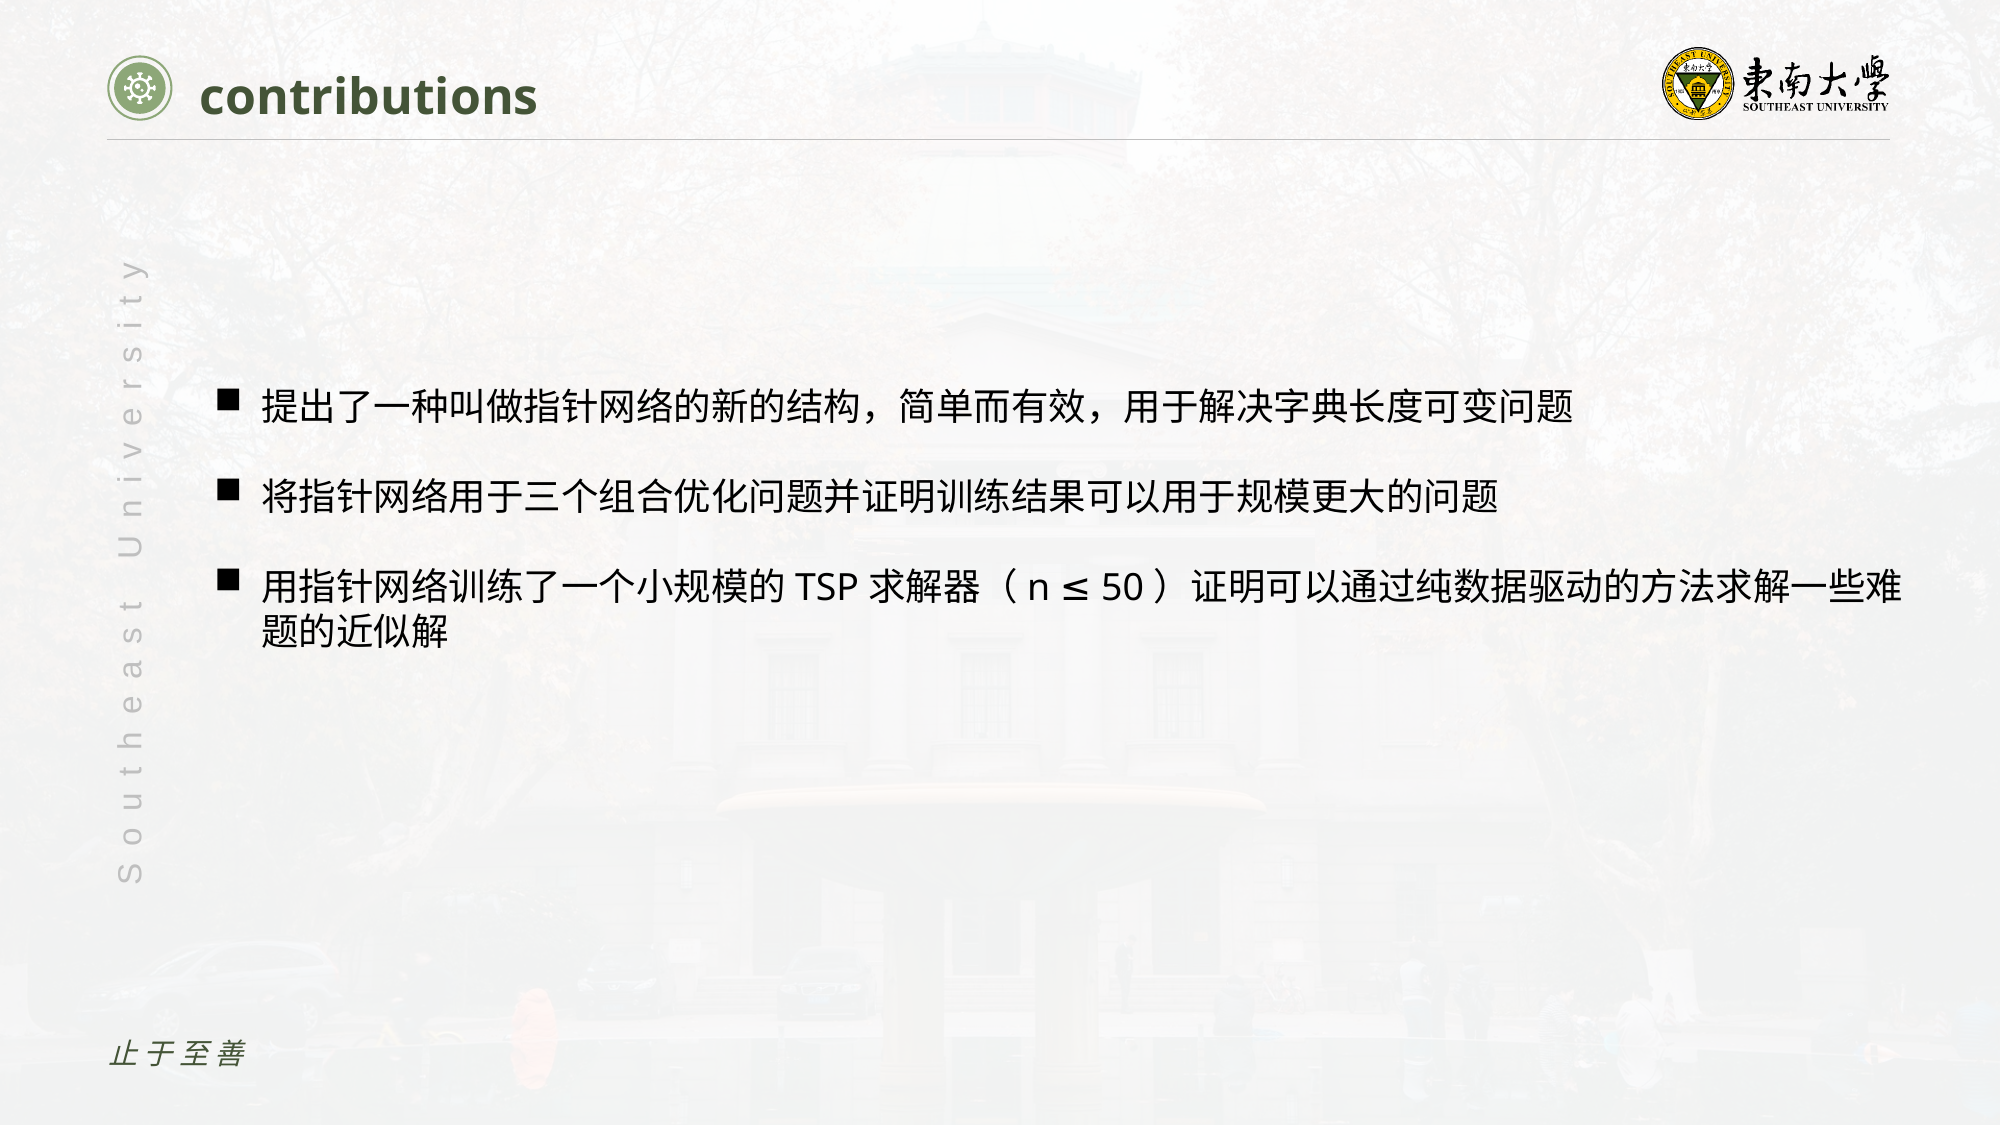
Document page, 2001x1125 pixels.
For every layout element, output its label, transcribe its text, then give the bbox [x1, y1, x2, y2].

text_box 提出了一种叫做指针网络的新的结构，简单而有效，用于解决字典长度可变问题 将指针网络用于三个组合优化问题并证明训练结果可以用于规模更大的问题 用指针网络训练了一个小规模的TSP求解器（n ≤ 50）证明可以通过纯数据驱动的方法求解一些难题的近似解 [199, 375, 1927, 705]
slide_number 止于至善 [108, 1022, 657, 1083]
list contributions [199, 56, 1663, 133]
picture [854, 525, 1315, 599]
picture [1662, 47, 1889, 120]
